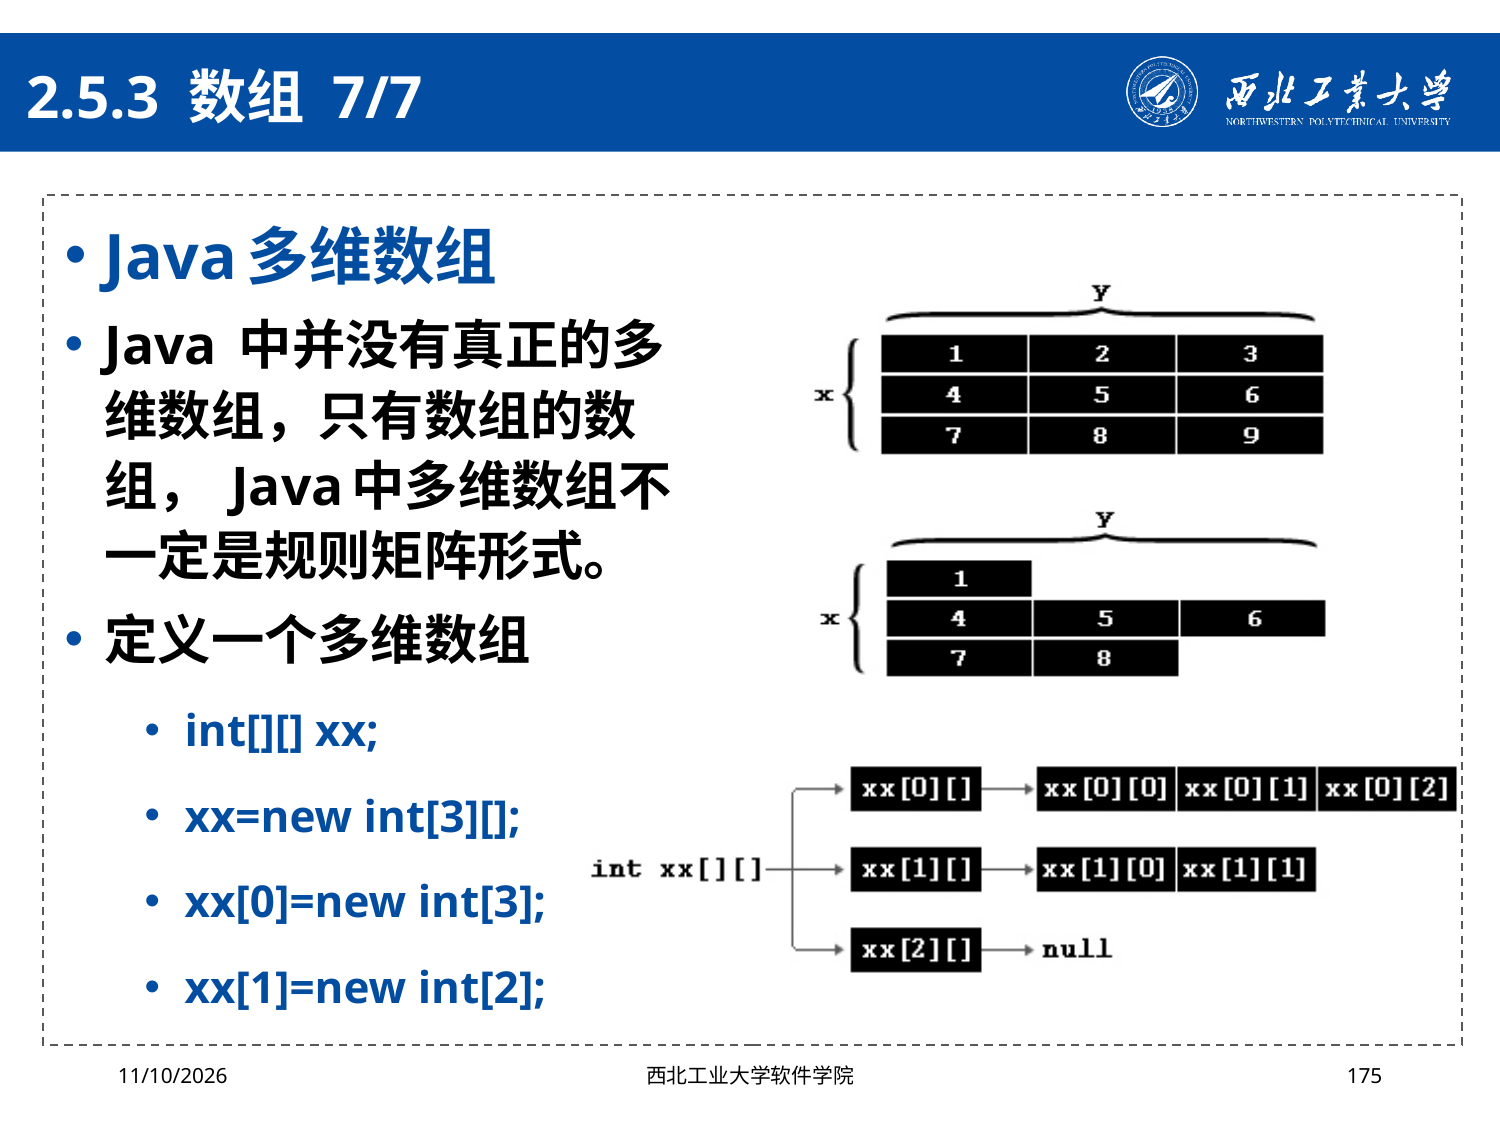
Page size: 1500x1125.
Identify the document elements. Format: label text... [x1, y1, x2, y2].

picture [809, 282, 1328, 458]
footer 西北工业大学软件学院 [496, 1055, 1004, 1116]
picture [586, 763, 1461, 977]
list Java多维数组 Java 中并没有真正的多维数组，只有数组的数组， Java中多维数组不一定是规则矩阵形式。 定义一个多维数组 int[][] xx; xx=new int[3][]; xx[0]=new int[3]; xx[1]=new int[2]; [49, 201, 703, 1036]
picture [815, 509, 1330, 680]
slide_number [103, 1055, 441, 1116]
picture [1126, 56, 1198, 127]
title 2.5.3 数组 7/7 [11, 49, 1115, 149]
picture [1226, 68, 1451, 125]
slide_number 175 [1059, 1055, 1397, 1116]
